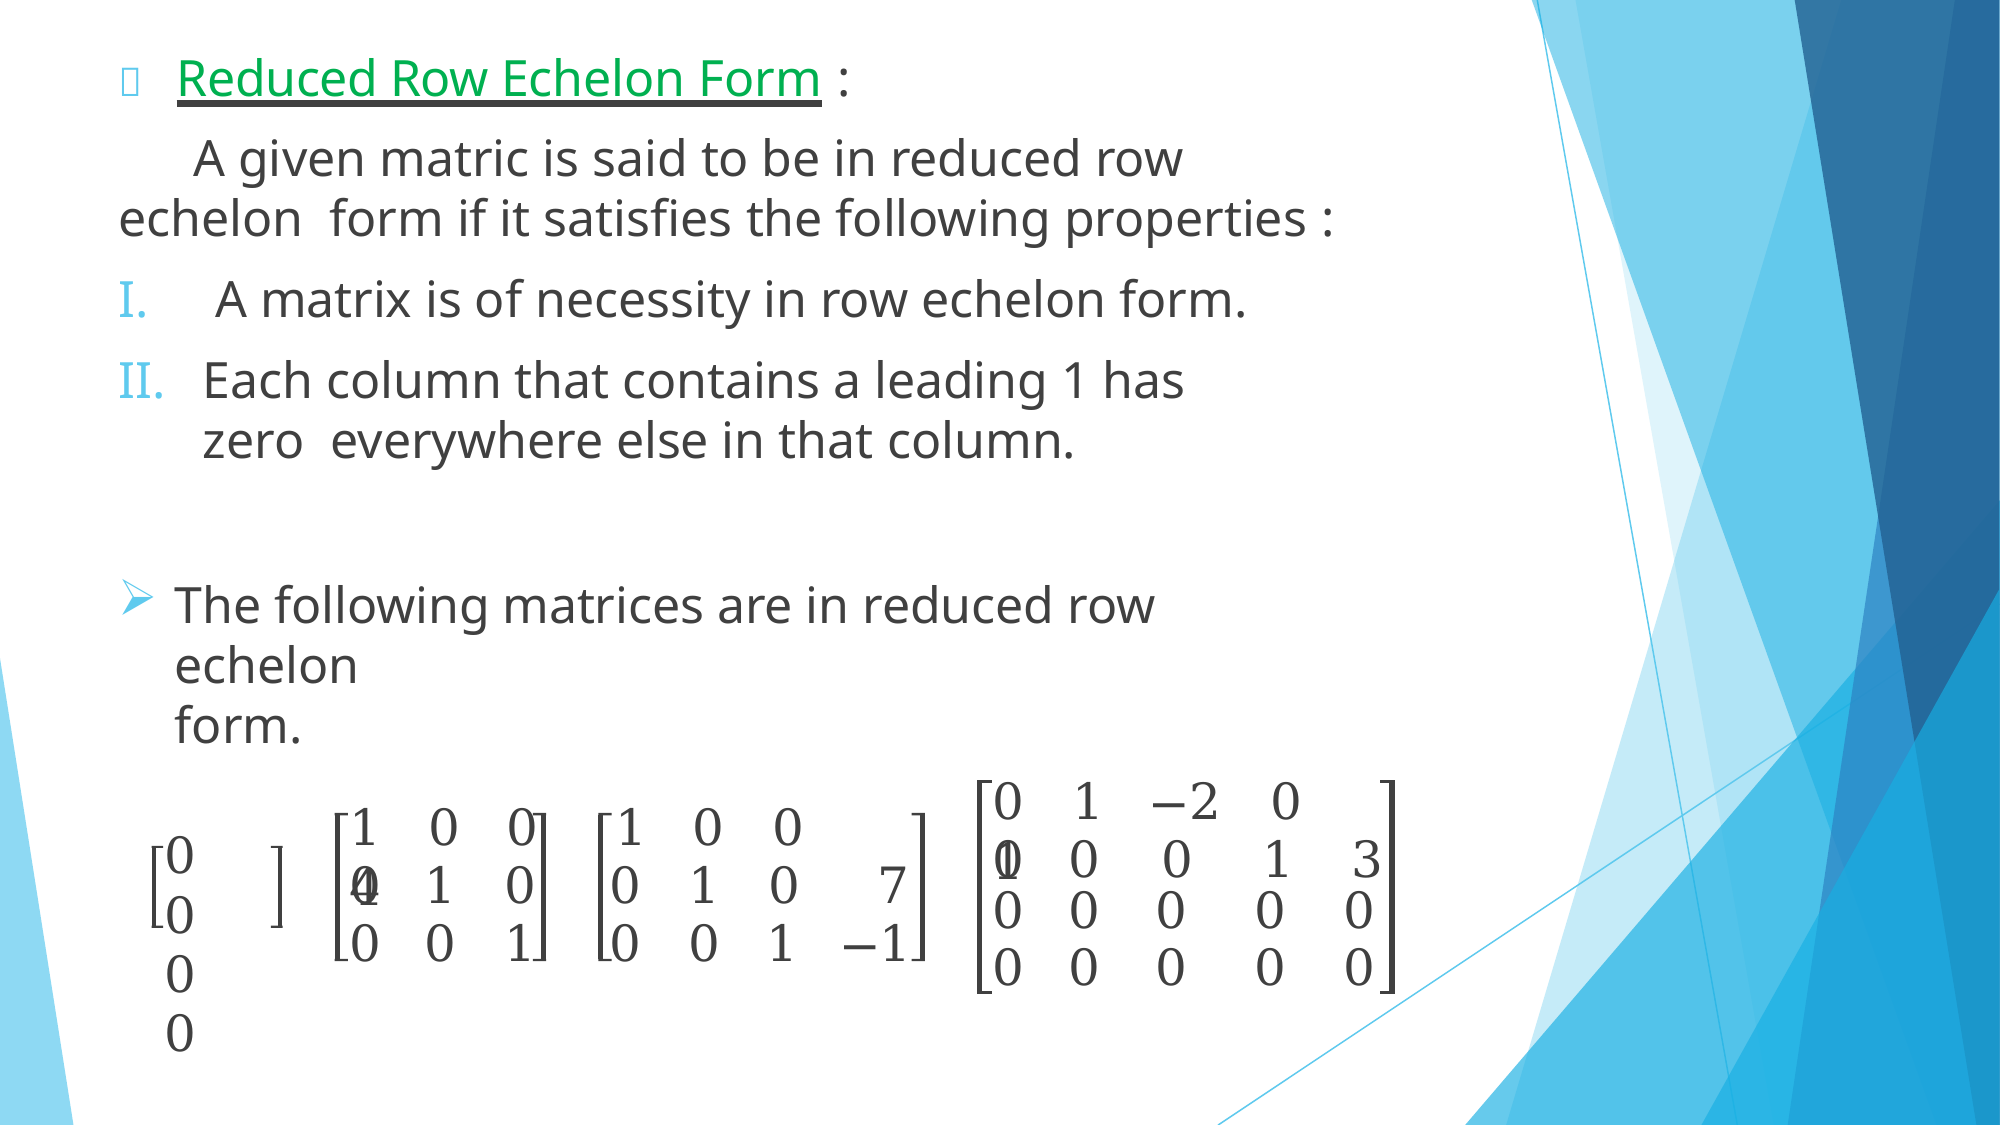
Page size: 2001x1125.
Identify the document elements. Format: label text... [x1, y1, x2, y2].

text_box [334, 958, 344, 962]
table_cell 1 [743, 919, 822, 974]
table_header 0 [344, 865, 402, 919]
table_cell −1 [822, 919, 916, 974]
text_box 0 1 −2 0 1 [990, 767, 1382, 890]
table_cell 0 [572, 919, 665, 974]
table_cell 0 [1222, 890, 1317, 944]
table_cell 0 [665, 919, 743, 974]
table_cell 0 [1127, 890, 1222, 944]
table_cell 1 [479, 919, 572, 974]
table_cell 0 [1317, 890, 1384, 944]
table_header 0 [743, 915, 822, 919]
table_header 0 [572, 915, 665, 919]
table_header 1 [665, 915, 743, 919]
table_cell 0 [402, 919, 479, 974]
table_cell 0 [1045, 944, 1127, 998]
table_cell 0 [1127, 944, 1222, 998]
table_cell 0 [1045, 890, 1127, 944]
table_cell 0 [1222, 944, 1317, 998]
table_cell 0 [988, 944, 1045, 998]
table_cell 0 [1317, 944, 1384, 998]
table_cell 0 [344, 919, 402, 974]
text_box 1 0 0 1 0 0 4 [347, 792, 911, 915]
text_box  Reduced Row Echelon Form : A given matric is said to be in reduced row echelon form if it satisfies the following properties : A matrix is of necessity in row echelon form. Each column that contains a leading 1 has zero everywhere else in that column. The following matrices are in reduced row echelon form. [116, 23, 1348, 754]
table_header 1 [402, 915, 479, 919]
table_header 7 [822, 865, 916, 919]
text_box [911, 812, 925, 816]
text_box 0 0 0 0 [162, 822, 272, 1062]
table_cell 0 [988, 890, 1045, 944]
text_box [334, 812, 347, 816]
table_header 0 [479, 915, 572, 919]
